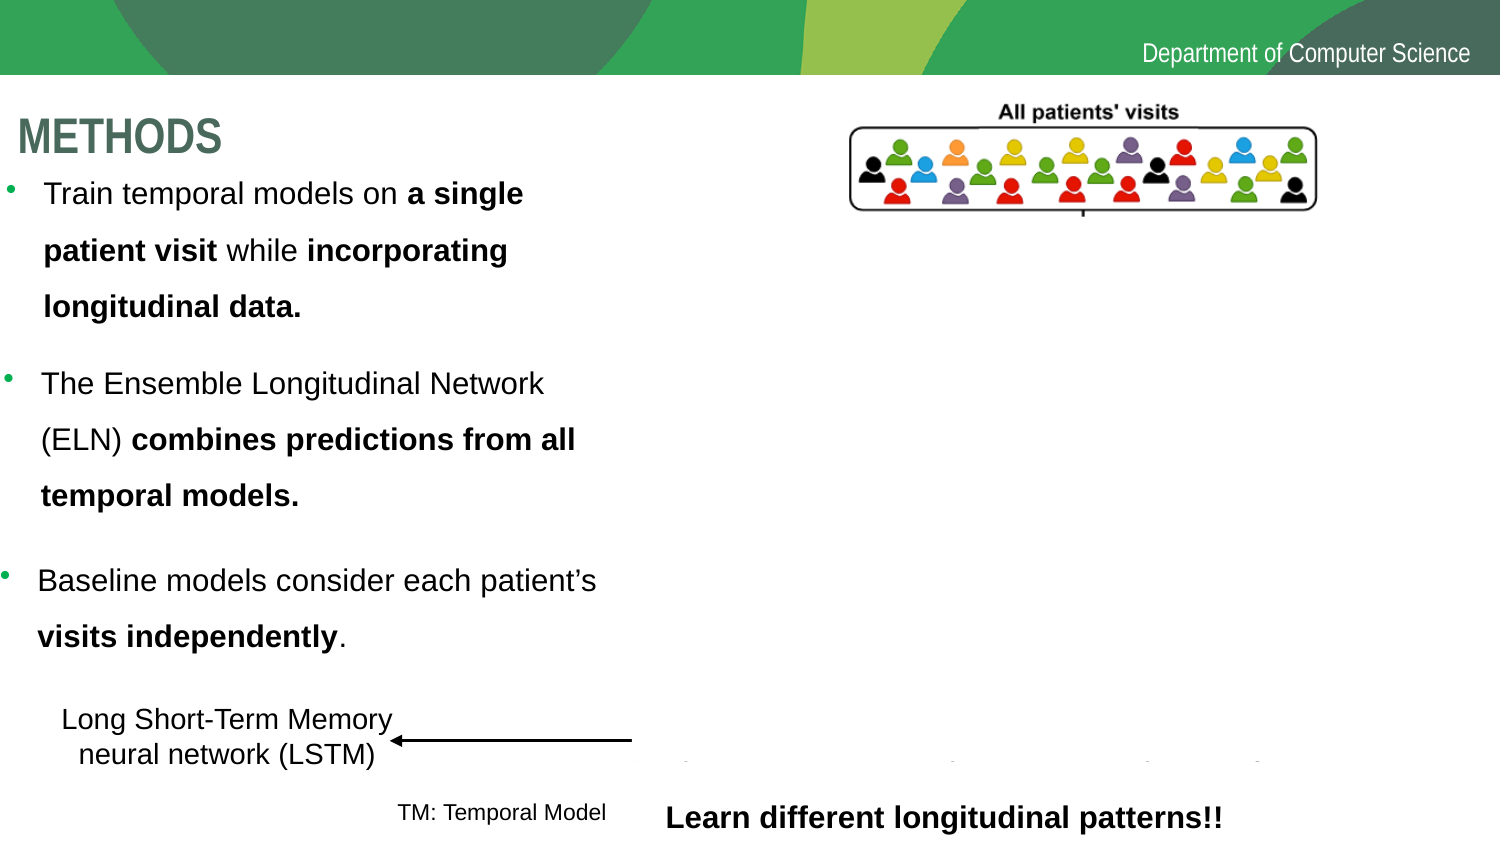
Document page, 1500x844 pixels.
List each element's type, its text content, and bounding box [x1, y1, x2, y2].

picture [596, 80, 1495, 844]
text_box TM: Temporal Model [371, 788, 591, 840]
text_box The Ensemble Longitudinal Network (ELN) combines predictions from all temporal models. [3, 344, 591, 522]
picture [0, 0, 1500, 75]
text_box Long Short-Term Memory neural network (LSTM) [35, 688, 420, 775]
text_box Baseline models consider each patient’s visits independently. [0, 541, 591, 661]
list Train temporal models on a single patient visit while incorporating longitudinal data. [5, 155, 591, 328]
title Methods [17, 43, 786, 160]
